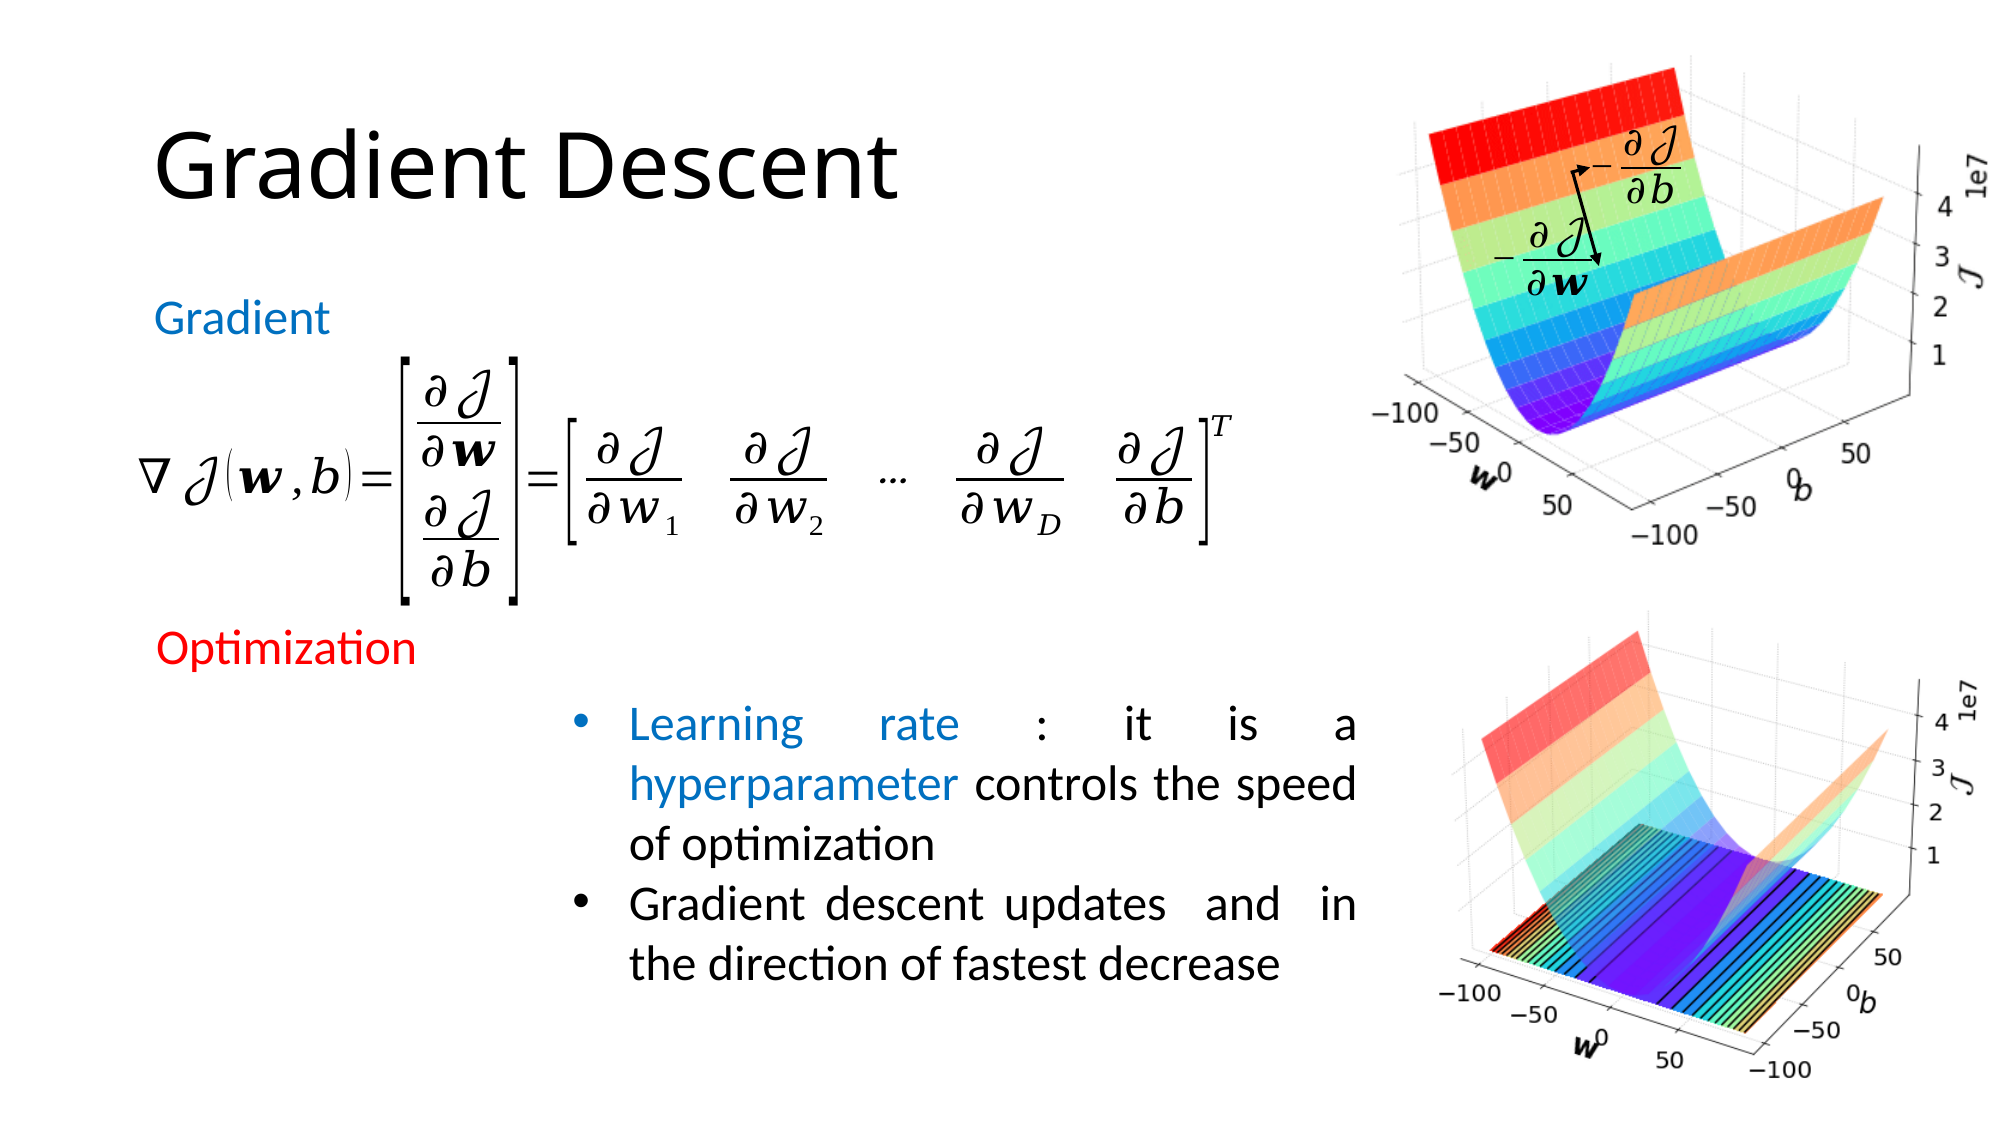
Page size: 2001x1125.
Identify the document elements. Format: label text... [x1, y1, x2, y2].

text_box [1570, 167, 1591, 173]
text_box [1572, 172, 1599, 266]
title Gradient Descent [137, 59, 1359, 278]
text_box Gradient [137, 277, 348, 352]
picture [1359, 54, 2000, 1096]
text_box Optimization [137, 607, 436, 682]
